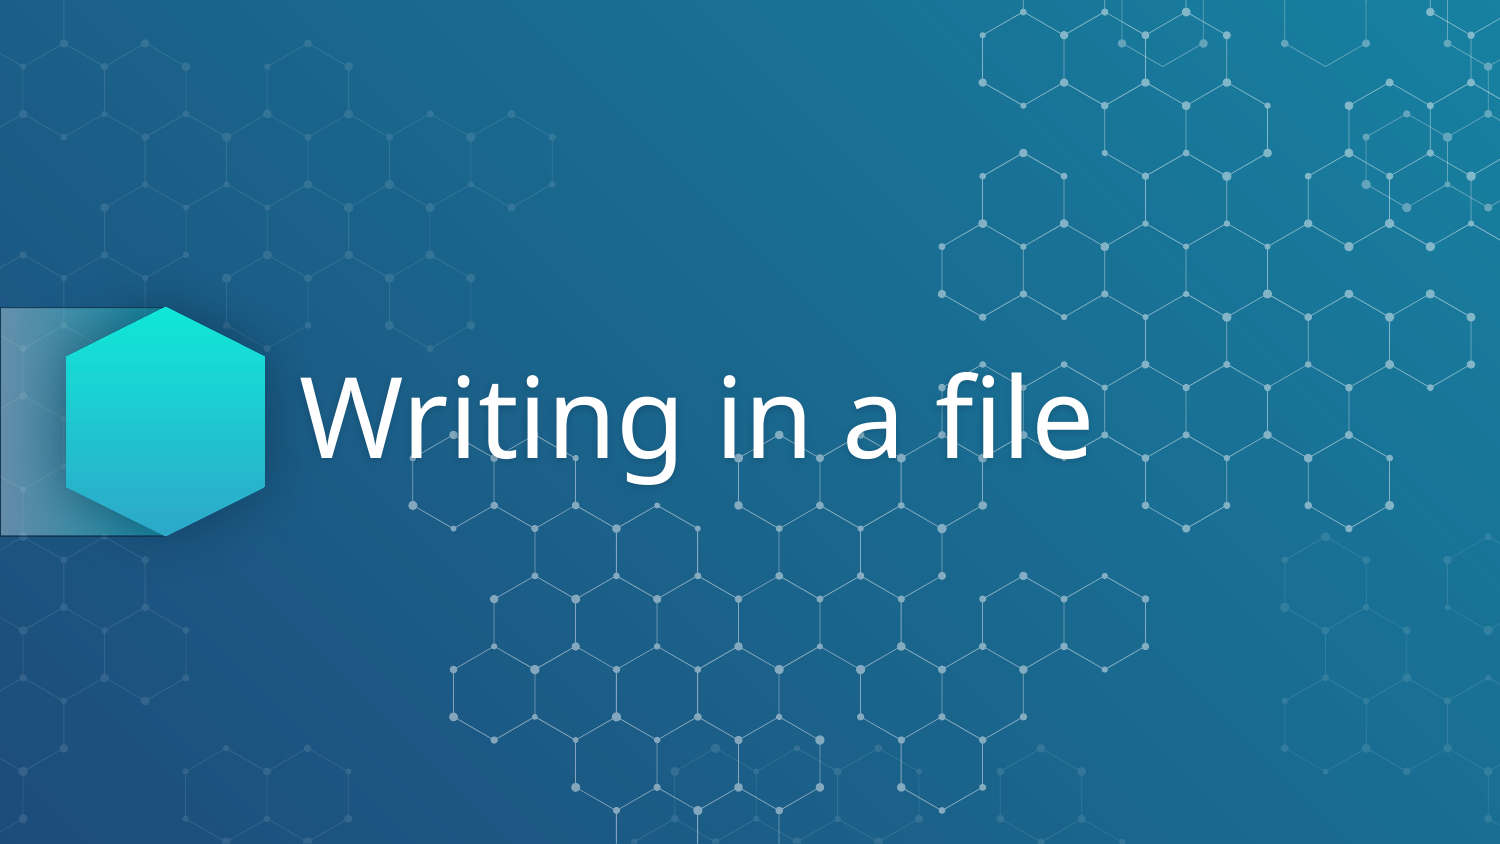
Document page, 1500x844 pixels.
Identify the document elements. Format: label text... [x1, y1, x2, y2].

title Writing in a file [299, 326, 1388, 517]
